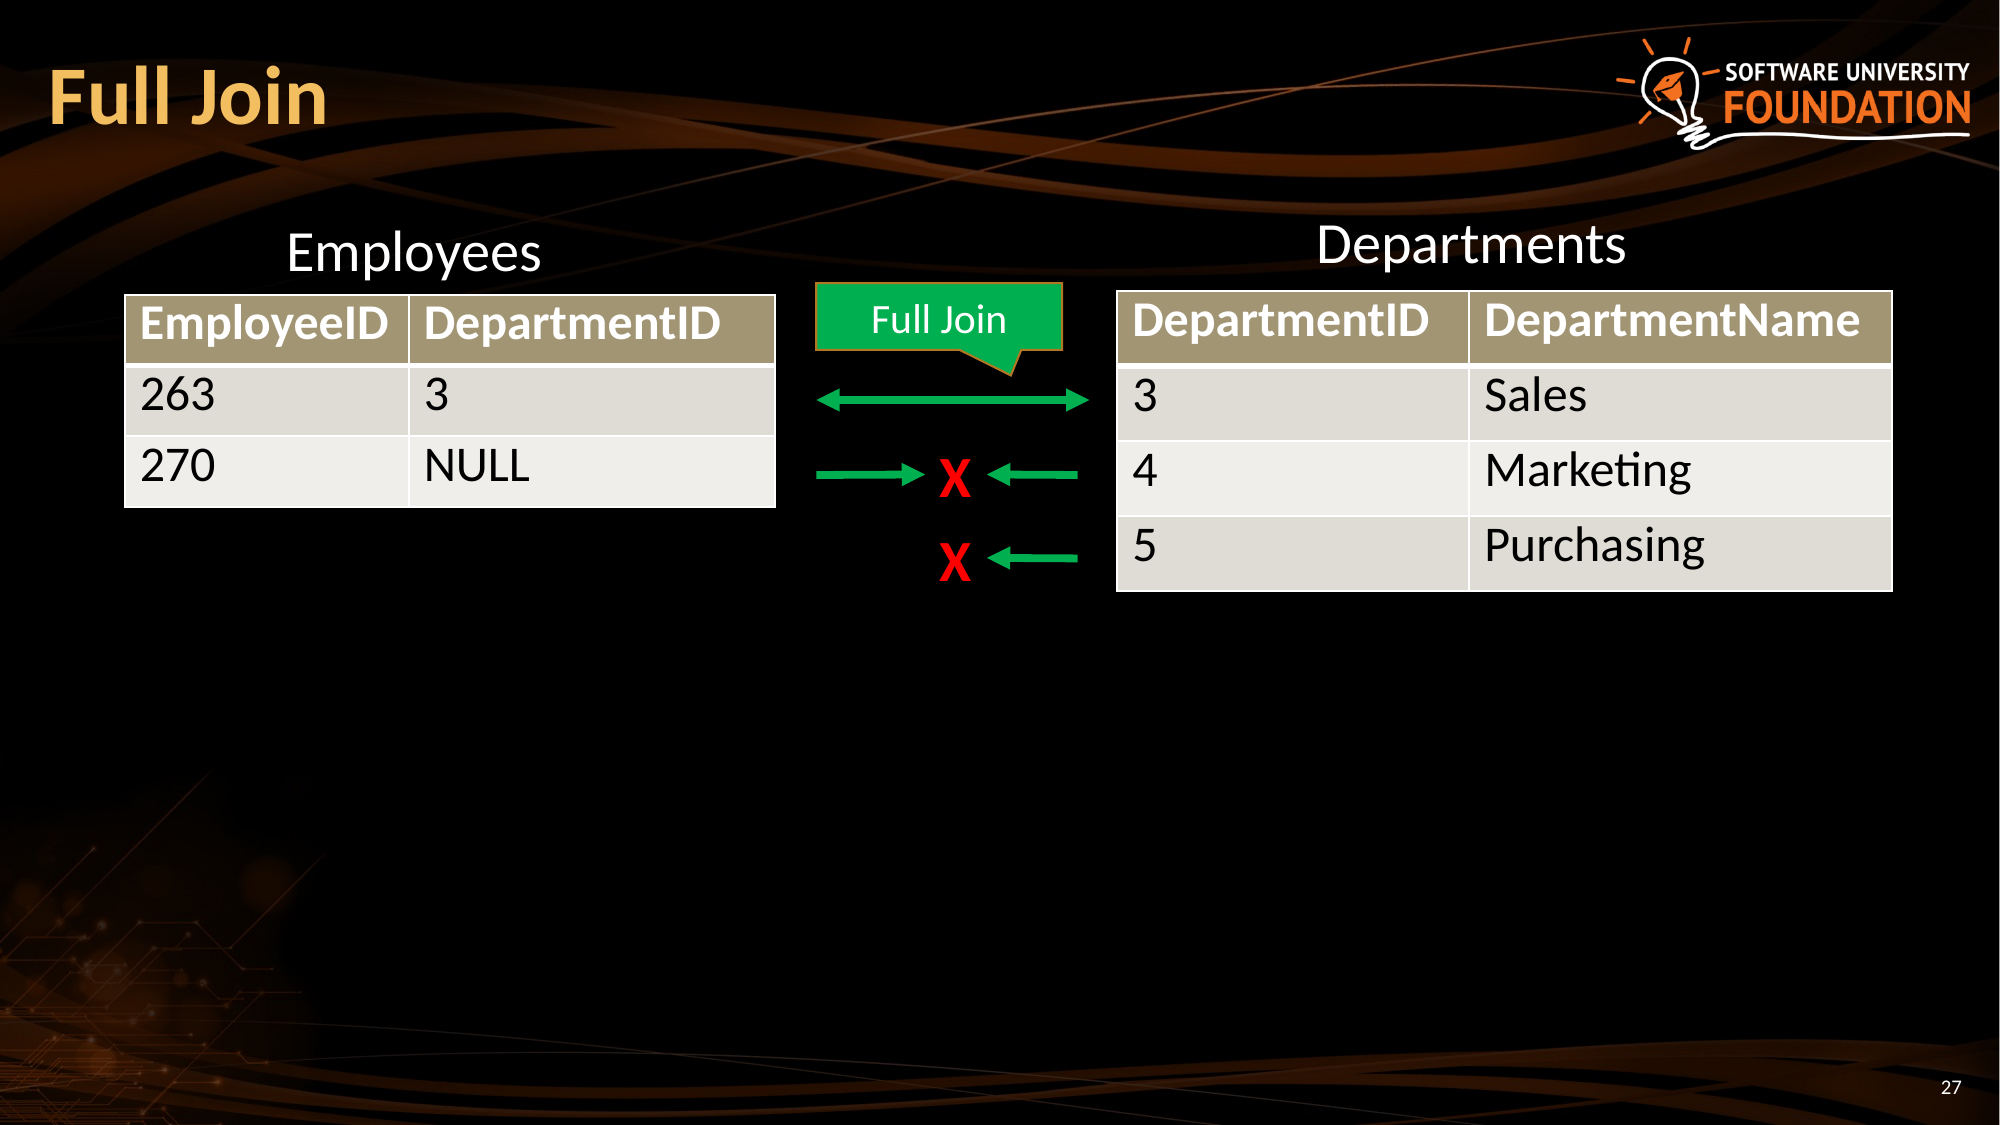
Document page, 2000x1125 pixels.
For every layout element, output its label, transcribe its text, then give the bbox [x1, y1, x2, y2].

table_cell 270 [126, 437, 408, 506]
text_box Departments [1301, 197, 1643, 283]
table_header DepartmentID [410, 296, 774, 363]
table_cell 4 [1118, 442, 1468, 515]
table_cell NULL [410, 437, 774, 506]
table_header DepartmentID [1118, 292, 1468, 363]
text_box Employees [271, 205, 557, 290]
table_cell Sales [1470, 369, 1891, 440]
title Full Join [30, 6, 1602, 189]
table_cell 5 [1118, 517, 1468, 590]
text_box Full Join [815, 282, 1064, 377]
text_box X [925, 515, 987, 601]
table_cell Marketing [1470, 442, 1891, 515]
text_box X [925, 432, 987, 515]
table_cell 263 [126, 368, 408, 435]
picture [0, 0, 2000, 1125]
table_cell 3 [410, 368, 774, 435]
table_cell 3 [1118, 369, 1468, 440]
table_cell Purchasing [1470, 517, 1891, 590]
table_header EmployeeID [126, 296, 408, 363]
table_header DepartmentName [1470, 292, 1891, 363]
slide_number 27 [1897, 1070, 1968, 1103]
